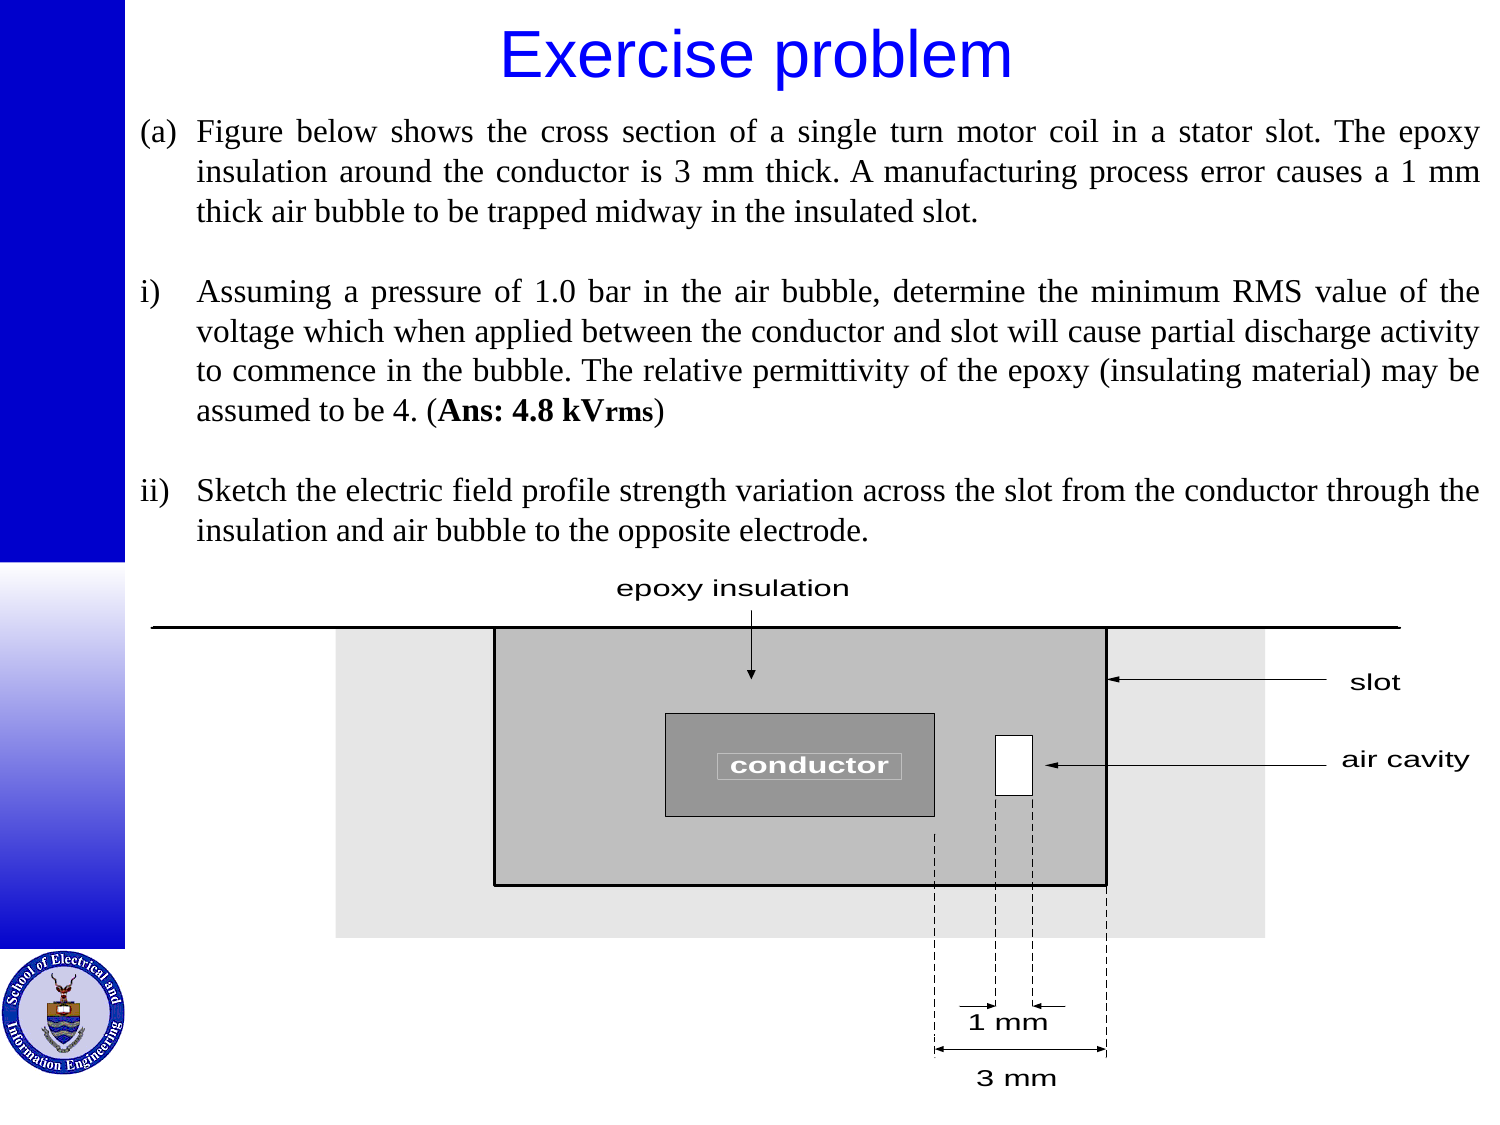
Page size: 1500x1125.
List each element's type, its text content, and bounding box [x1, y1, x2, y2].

text_box Figure below shows the cross section of a single turn motor coil in a stator slot. The epoxy insulation around the conductor is 3 mm thick. A manufacturing process error causes a 1 mm thick air bubble to be trapped midway in the insulated slot. Assuming a pressure of 1.0 bar in the air bubble, determine the minimum RMS value of the voltage which when applied between the conductor and slot will cause partial discharge activity to commence in the bubble. The relative permittivity of the epoxy (insulating material) may be assumed to be 4. (Ans: 4.8 kVrms) Sketch the electric field profile strength variation across the slot from the conductor through the insulation and air bubble to the opposite electrode. [125, 101, 1498, 556]
picture [0, 949, 125, 1075]
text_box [147, 574, 1500, 1095]
title Exercise problem [113, 0, 1402, 103]
